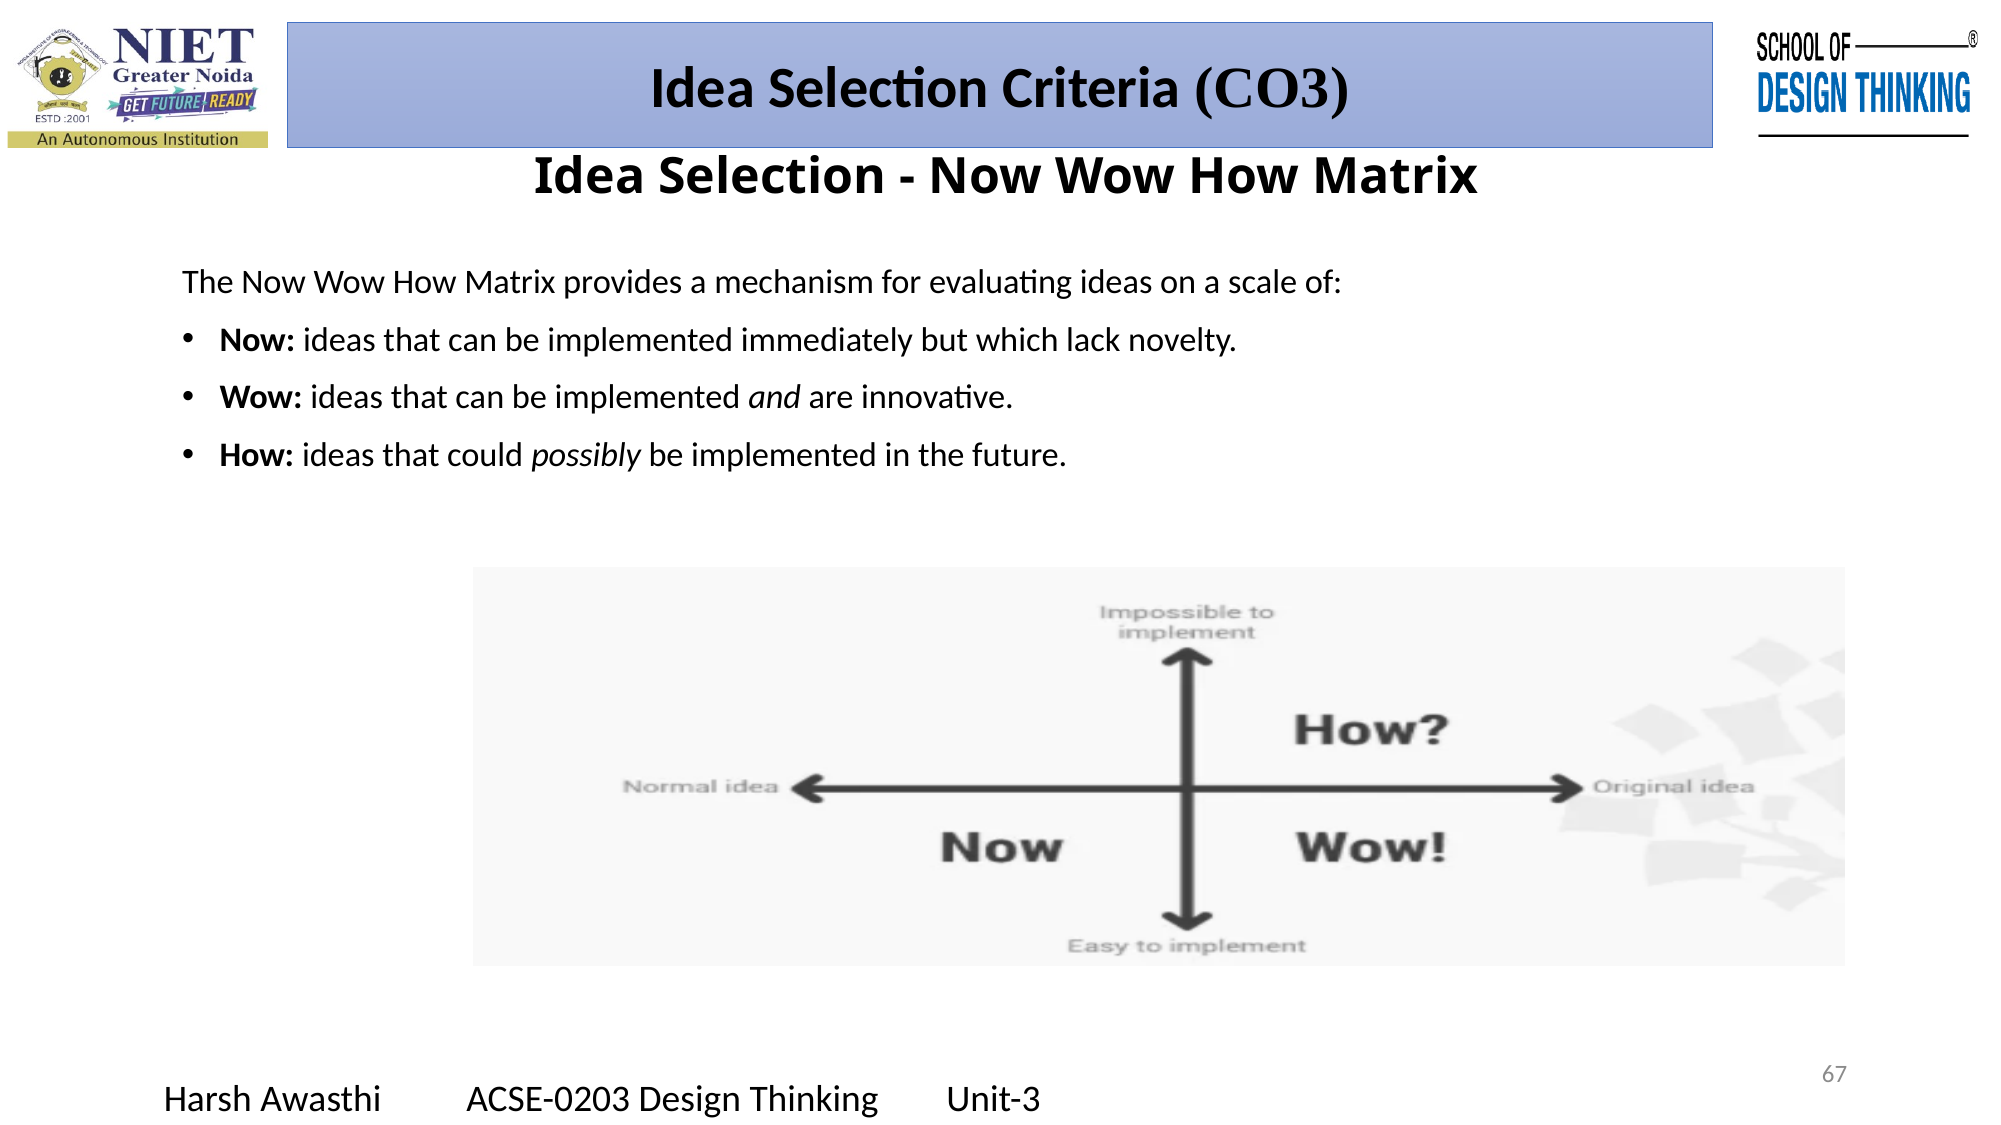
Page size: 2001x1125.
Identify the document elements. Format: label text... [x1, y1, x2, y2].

picture [7, 22, 268, 148]
picture [1757, 30, 1978, 137]
text_box Idea Selection Criteria (CO3) [287, 22, 1713, 148]
list The Now Wow How Matrix provides a mechanism for evaluating ideas on a scale of: Now: ideas that can be implemented immediately but which lack novelty. Wow: ideas that can be implemented and are innovative. How: ideas that could possibly be implemented in the future. [167, 256, 1766, 996]
title Idea Selection - Now Wow How Matrix [456, 159, 1557, 256]
slide_number 67 [1412, 1042, 1863, 1103]
footer Harsh Awasthi ACSE-0203 Design Thinking Unit-3 [149, 1066, 1755, 1125]
picture [473, 567, 1845, 966]
